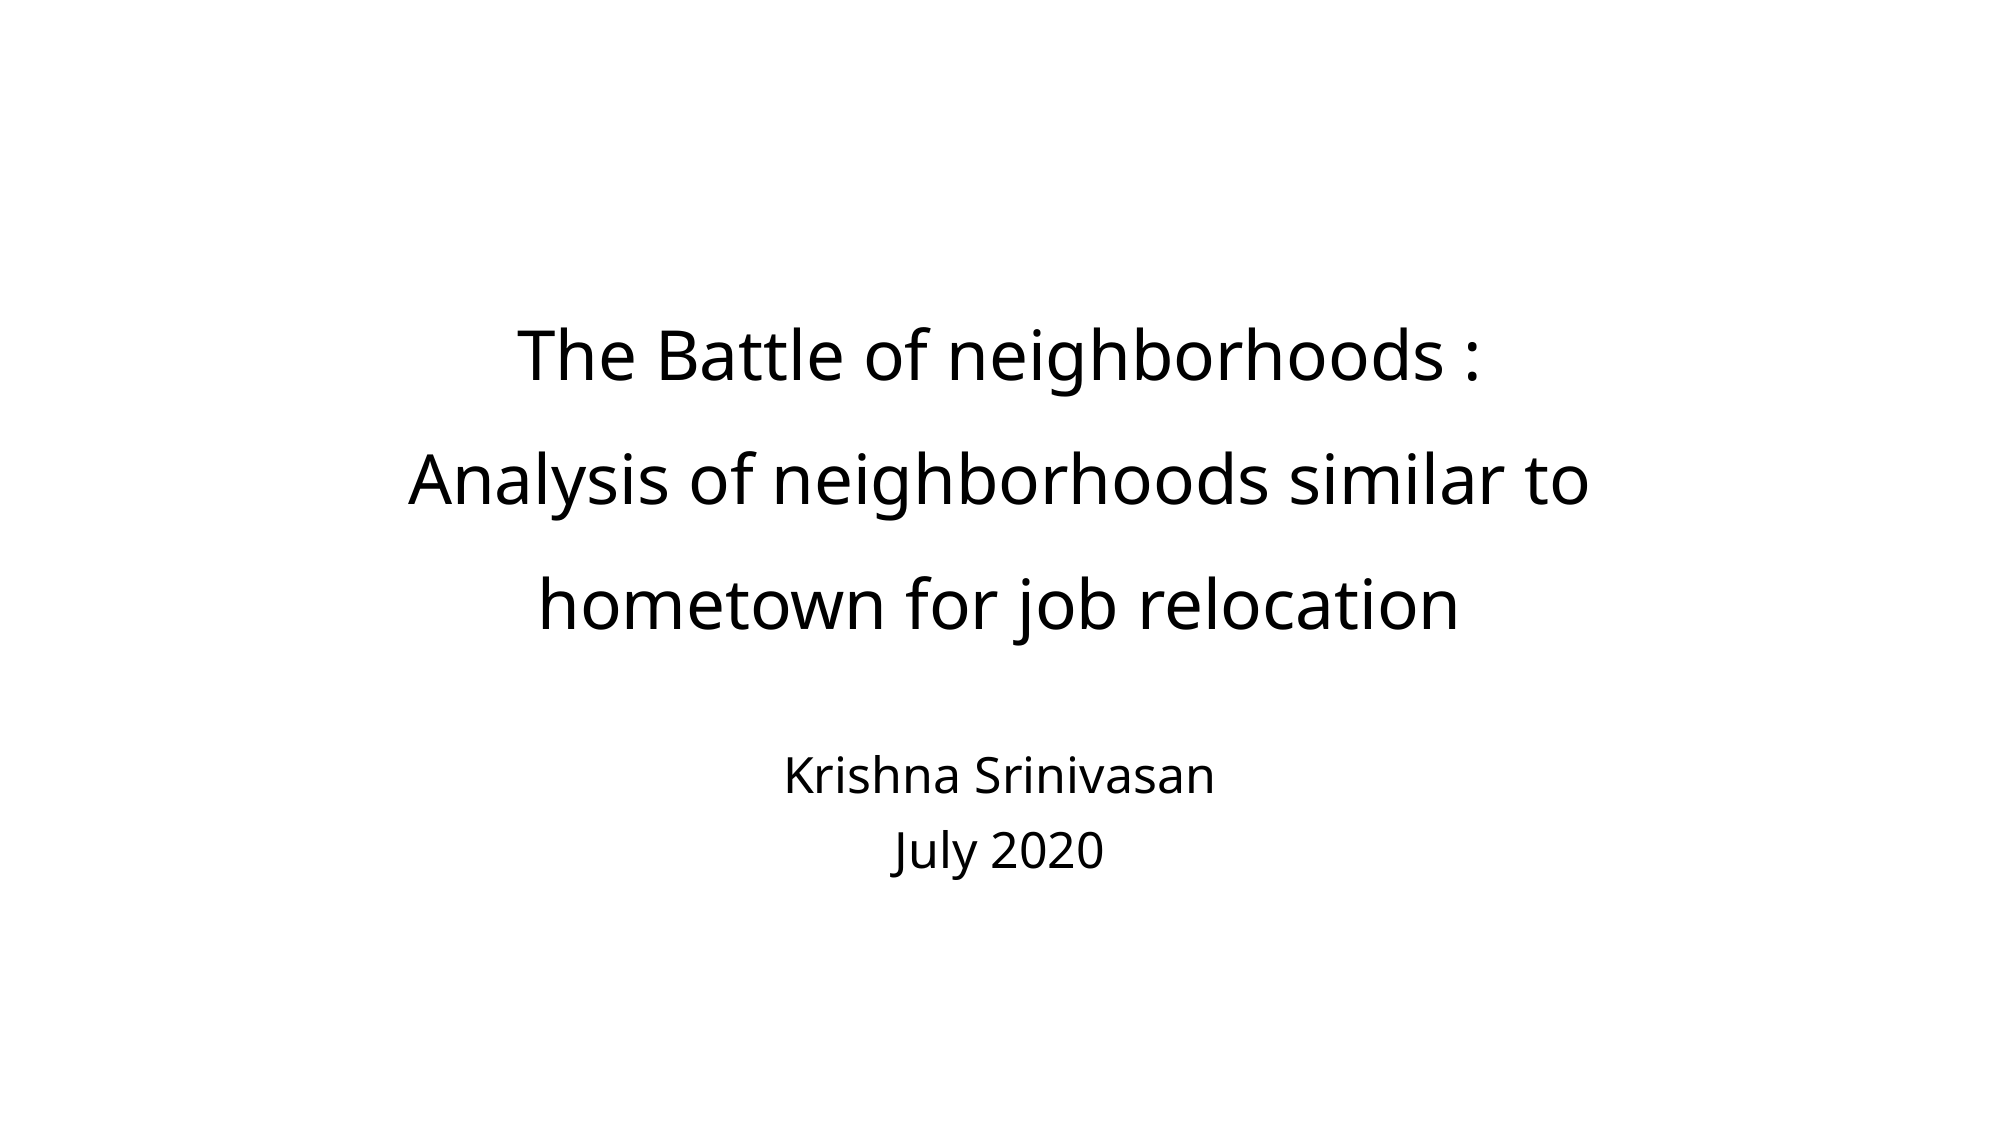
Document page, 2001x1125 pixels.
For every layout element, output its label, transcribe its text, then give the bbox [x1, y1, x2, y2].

subtitle Krishna Srinivasan July 2020 [249, 743, 1750, 1015]
title The Battle of neighborhoods : Analysis of neighborhoods similar to hometown for job relocation [249, 259, 1750, 651]
